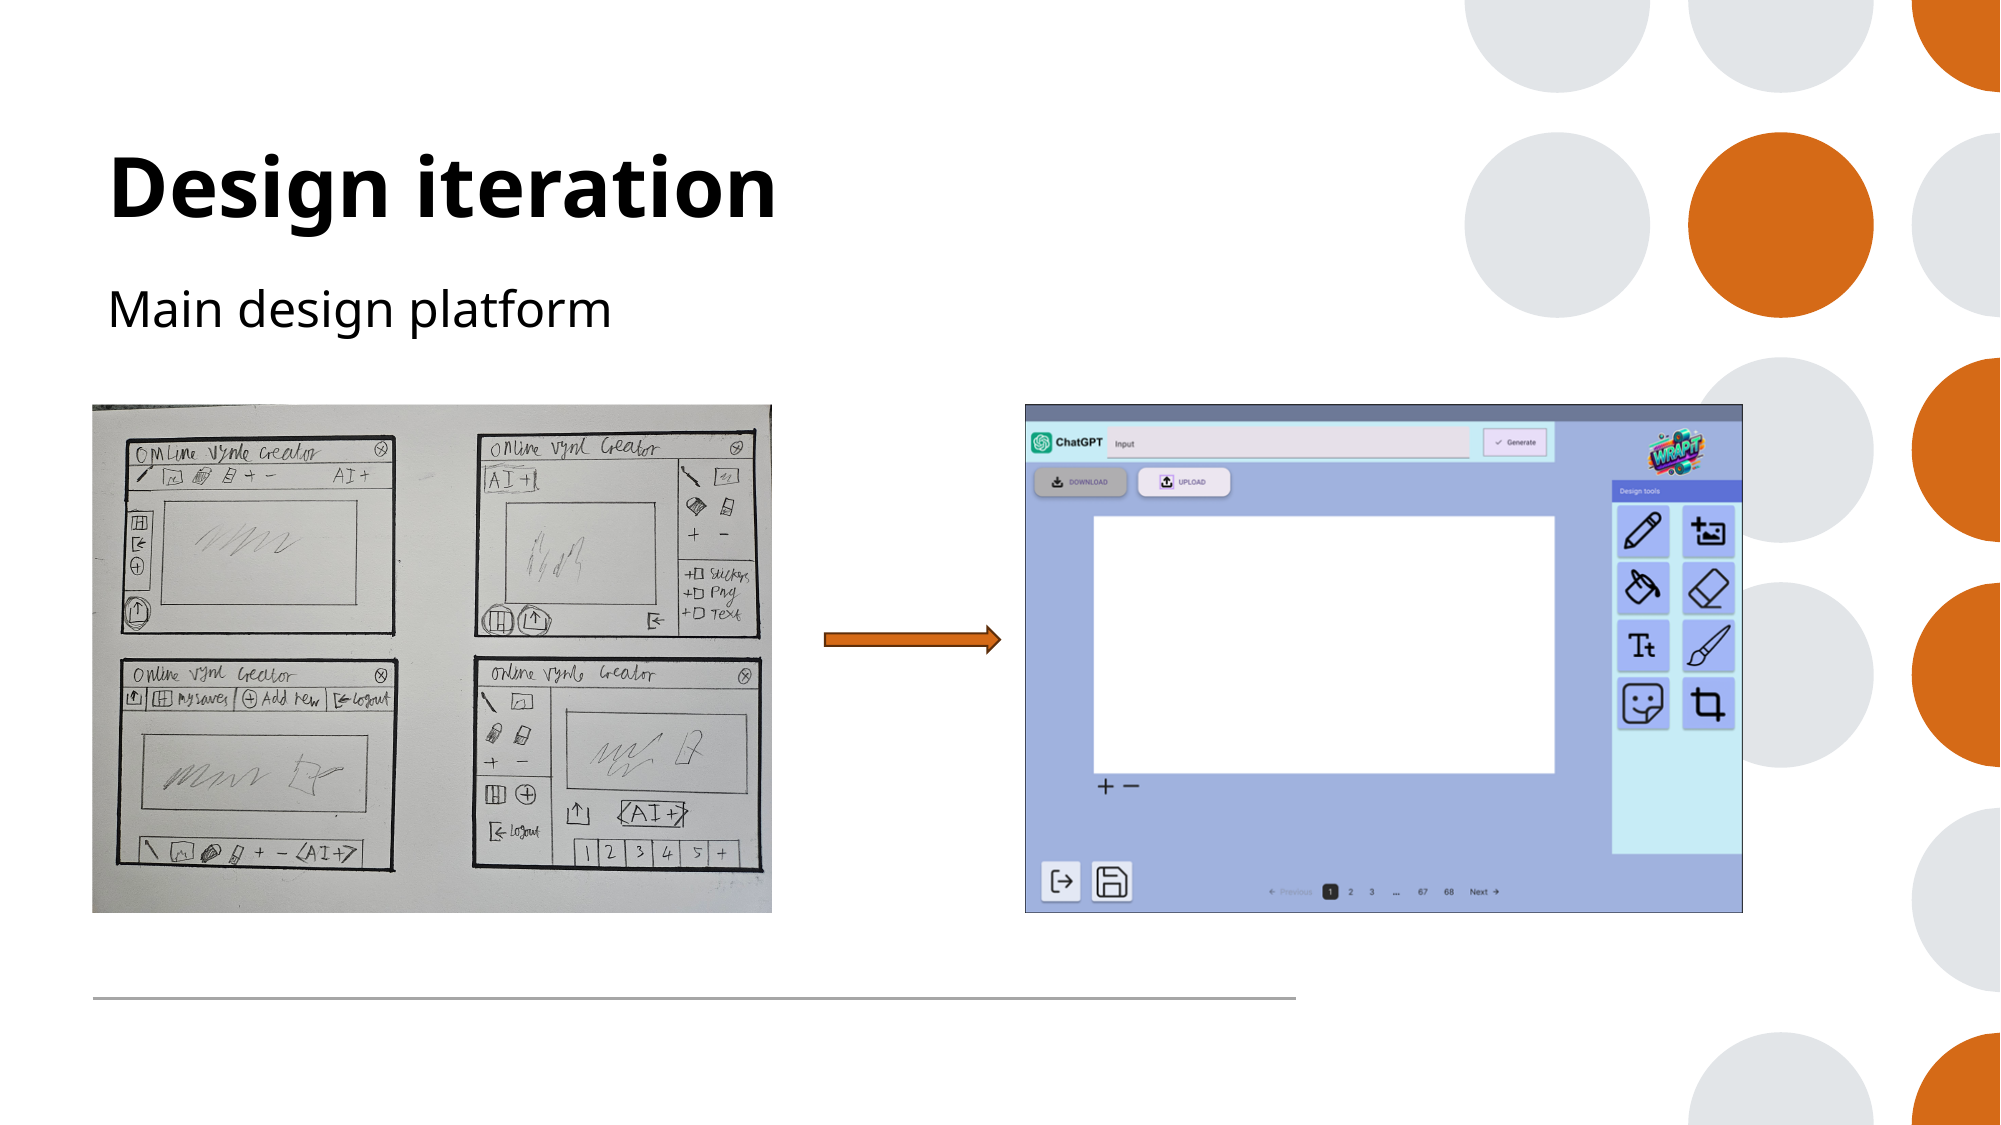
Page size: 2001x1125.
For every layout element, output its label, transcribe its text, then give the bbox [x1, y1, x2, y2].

list Main design platform [92, 270, 638, 365]
text_box [823, 624, 1002, 655]
picture [1025, 404, 1743, 914]
picture [93, 319, 771, 998]
title Design iteration [92, 126, 1297, 335]
